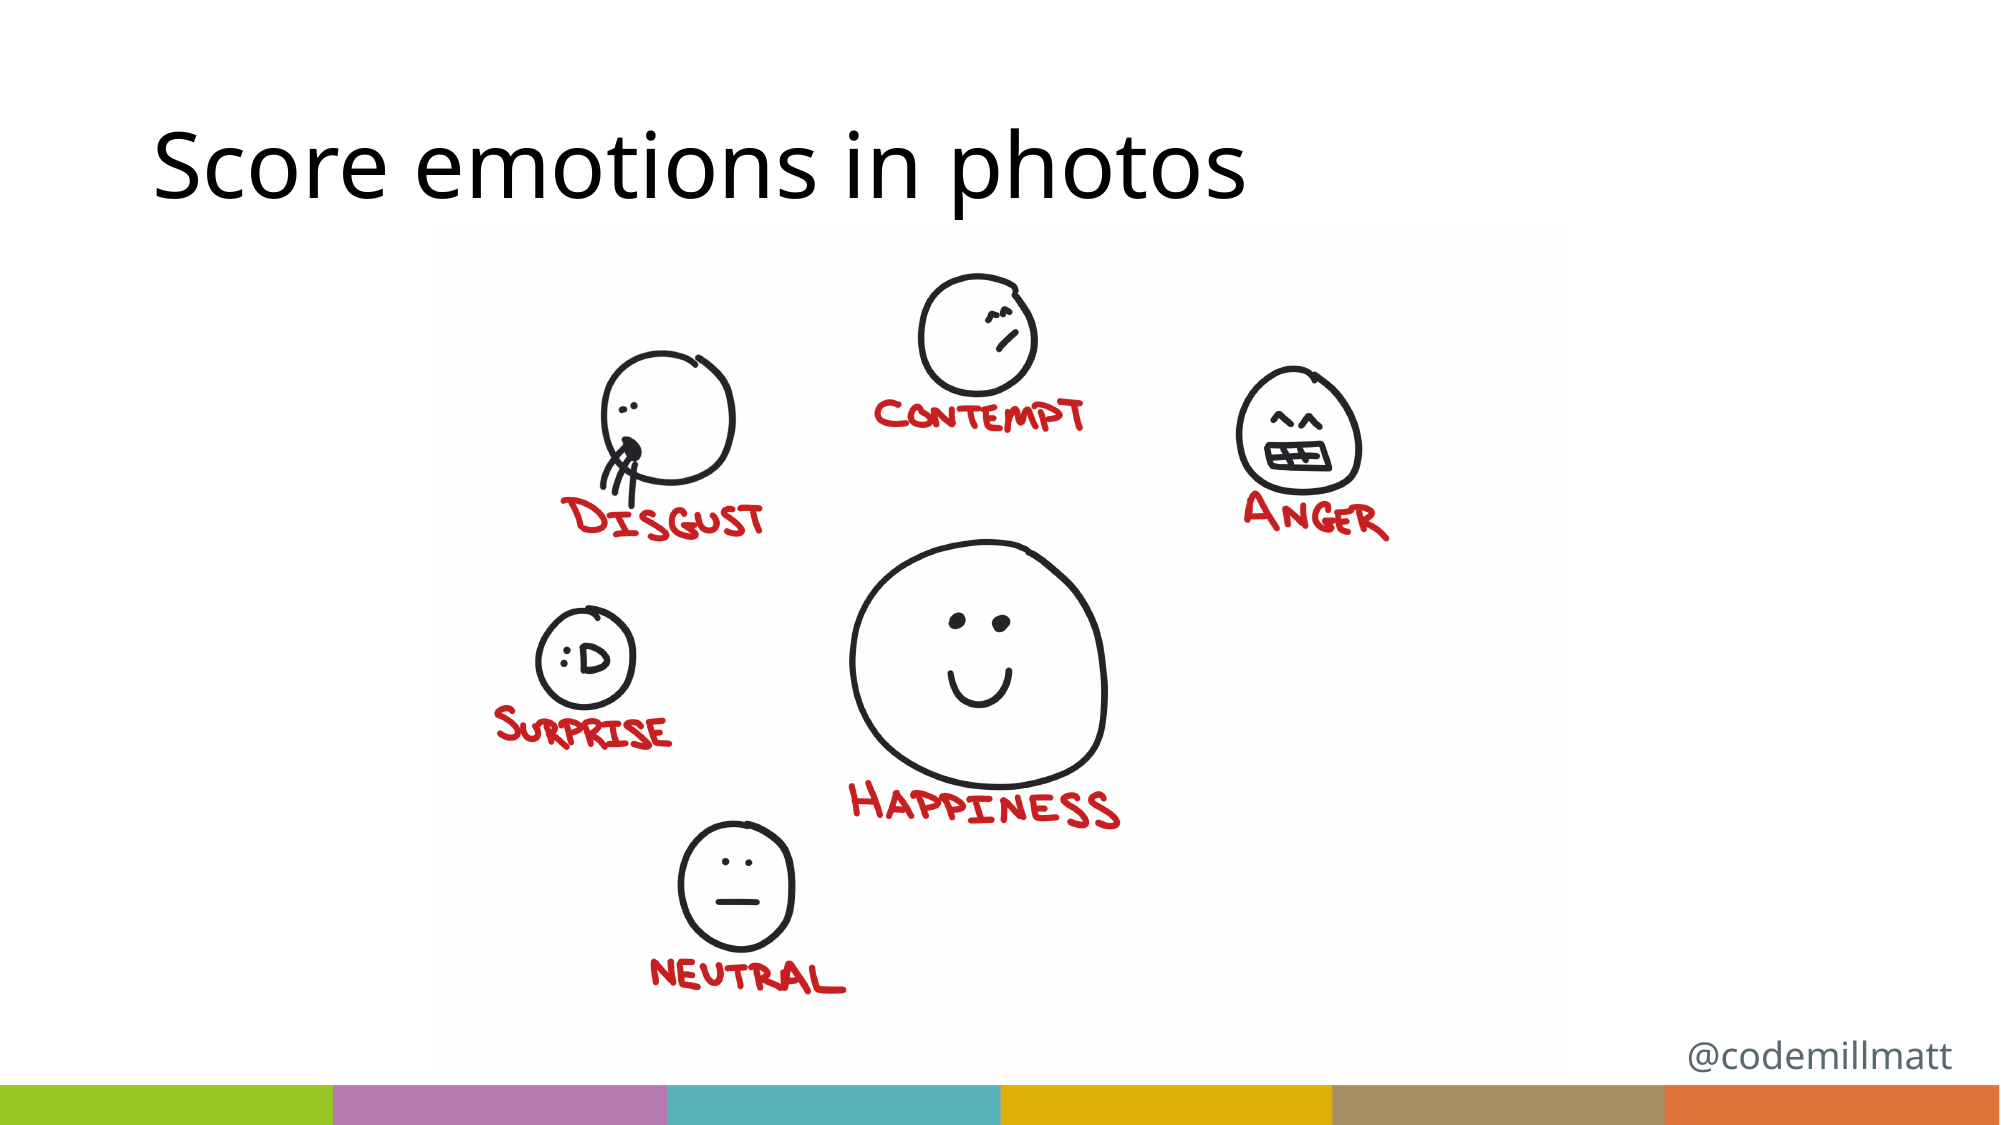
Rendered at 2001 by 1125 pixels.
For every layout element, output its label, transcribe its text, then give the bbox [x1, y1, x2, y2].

picture [430, 224, 1570, 1079]
title Score emotions in photos [137, 59, 1863, 278]
